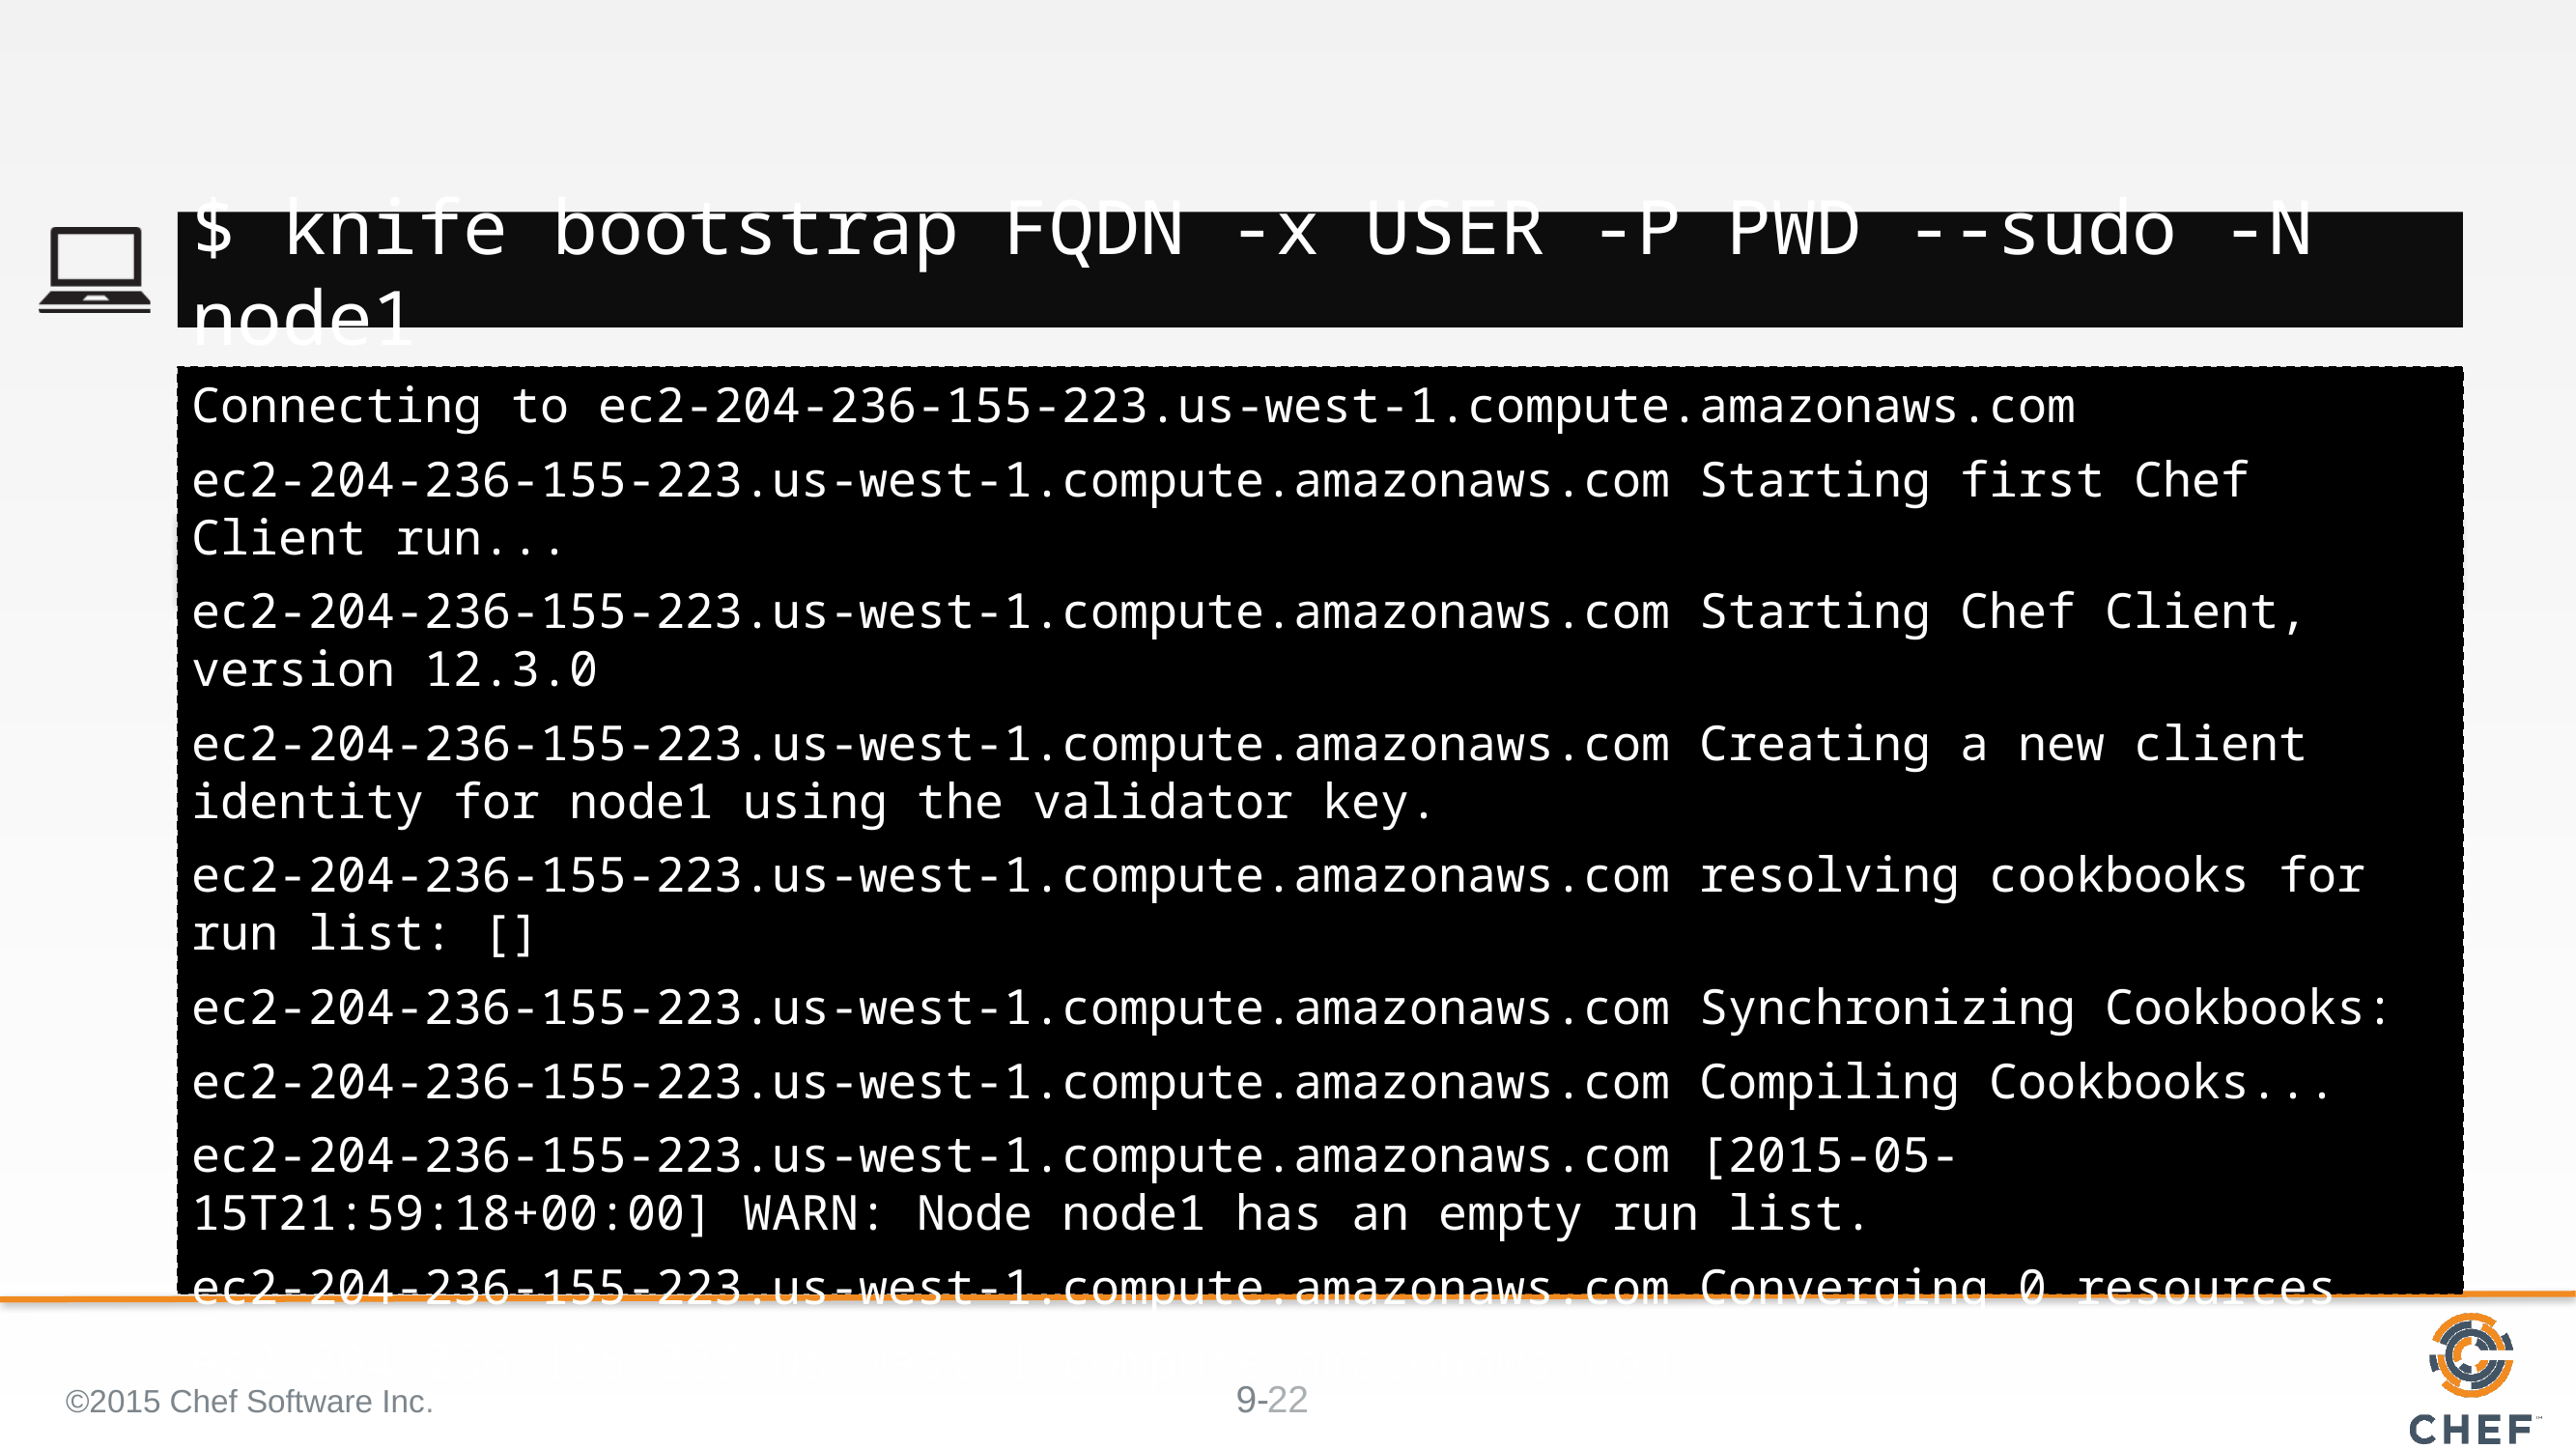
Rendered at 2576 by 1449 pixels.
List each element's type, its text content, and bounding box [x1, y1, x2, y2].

footer ©2015 Chef Software Inc. [51, 1359, 952, 1440]
picture [2399, 1297, 2550, 1449]
list $ knife bootstrap FQDN -x USER -P PWD --sudo -N node1 [177, 212, 2463, 327]
list Connecting to ec2-204-236-155-223.us-west-1.compute.amazonaws.com ec2-204-236-155-223.us-west-1.compute.amazonaws.com Starting first Chef Client run... ec2-204-236-155-223.us-west-1.compute.amazonaws.com Starting Chef Client, version 12.3.0 ec2-204-236-155-223.us-west-1.compute.amazonaws.com Creating a new client identity for node1 using the validator key. ec2-204-236-155-223.us-west-1.compute.amazonaws.com resolving cookbooks for run list: [] ec2-204-236-155-223.us-west-1.compute.amazonaws.com Synchronizing Cookbooks: ec2-204-236-155-223.us-west-1.compute.amazonaws.com Compiling Cookbooks... ec2-204-236-155-223.us-west-1.compute.amazonaws.com [2015-05-15T21:59:18+00:00] WARN: Node node1 has an empty run list. ec2-204-236-155-223.us-west-1.compute.amazonaws.com Converging 0 resources ec2-204-236-155-223.us-west-1.compute.amazonaws.com ec2-204-236-155-223.us-west-1.compute.amazonaws.com Running handlers: [177, 366, 2464, 1294]
slide_number 22 [998, 1359, 1578, 1437]
